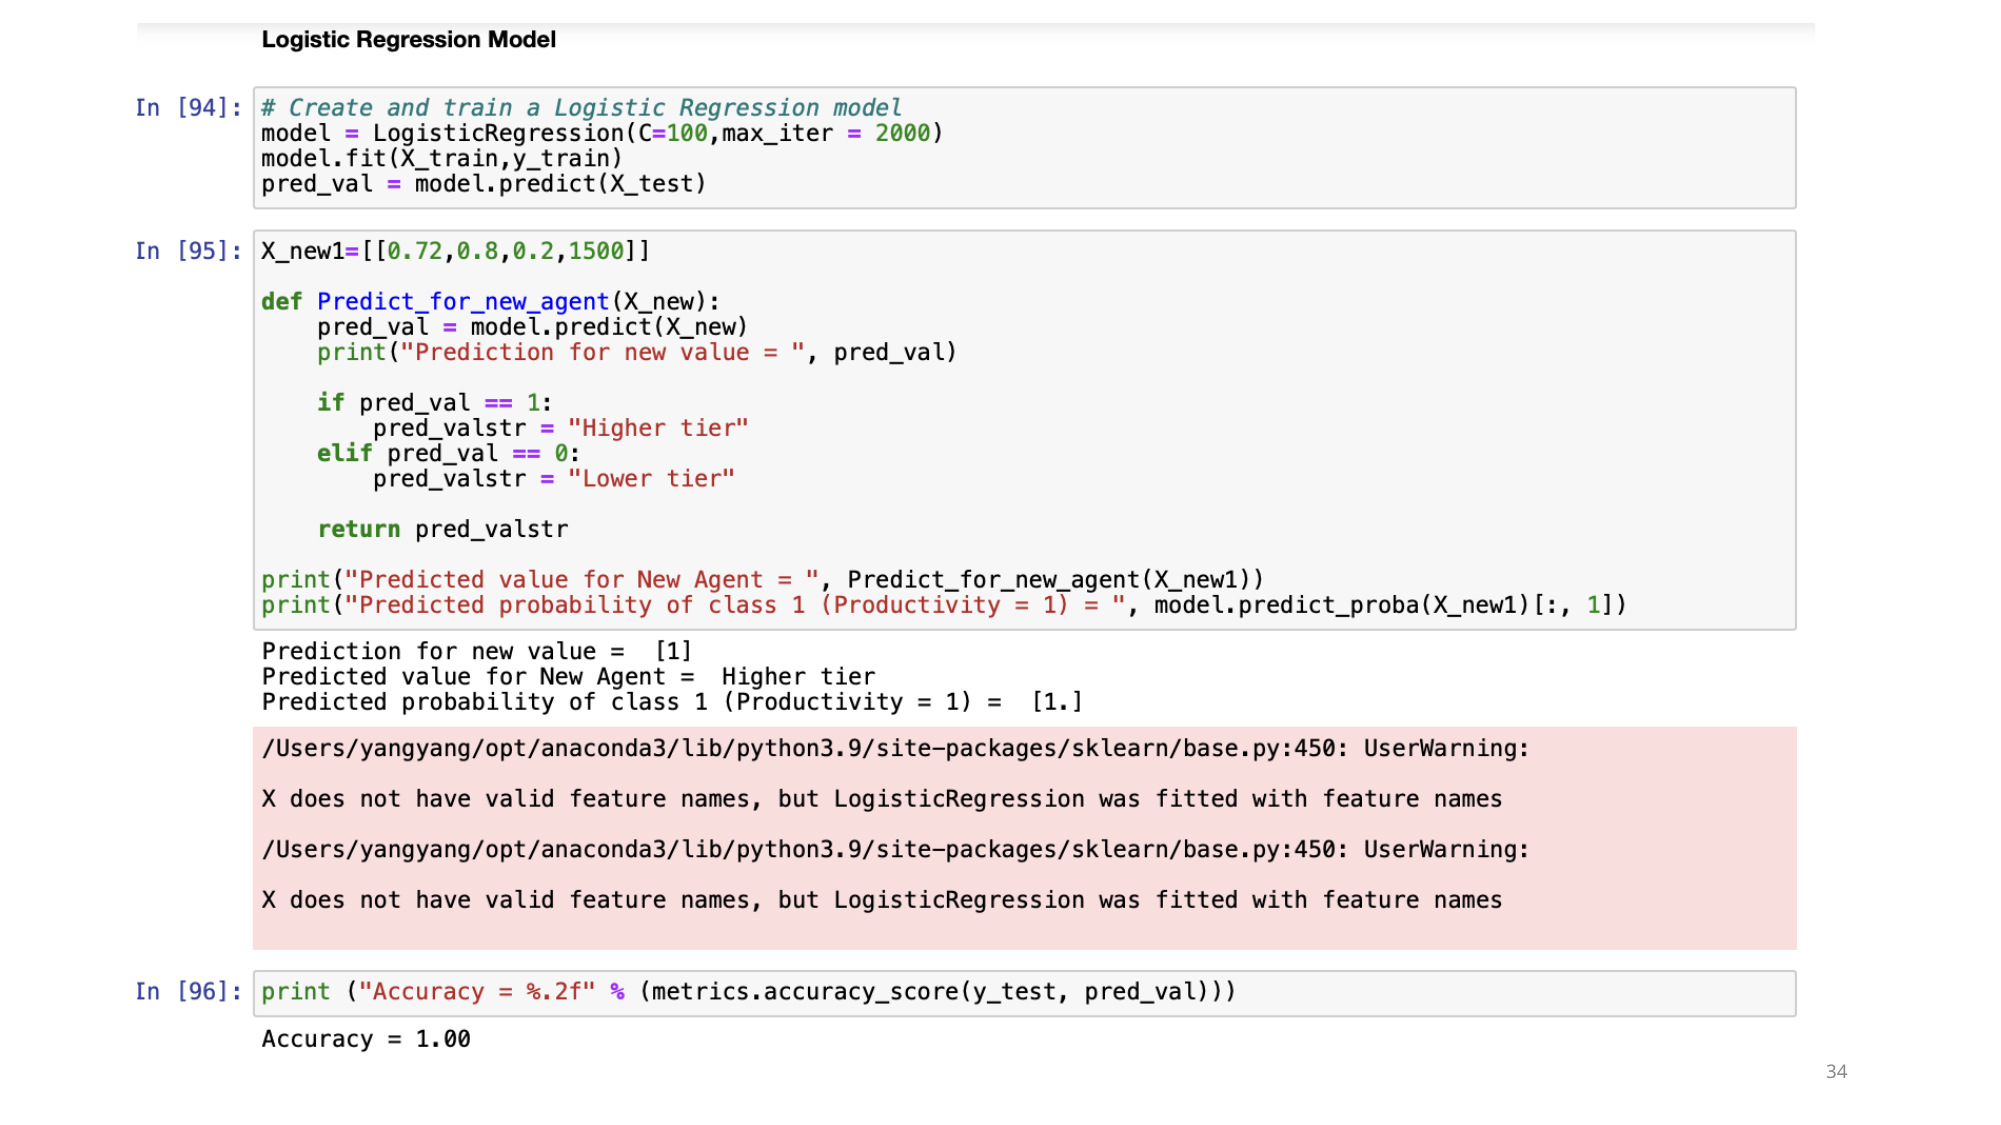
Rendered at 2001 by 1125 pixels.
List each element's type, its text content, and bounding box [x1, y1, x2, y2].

picture [137, 22, 1816, 1066]
slide_number 34 [1412, 1042, 1863, 1103]
